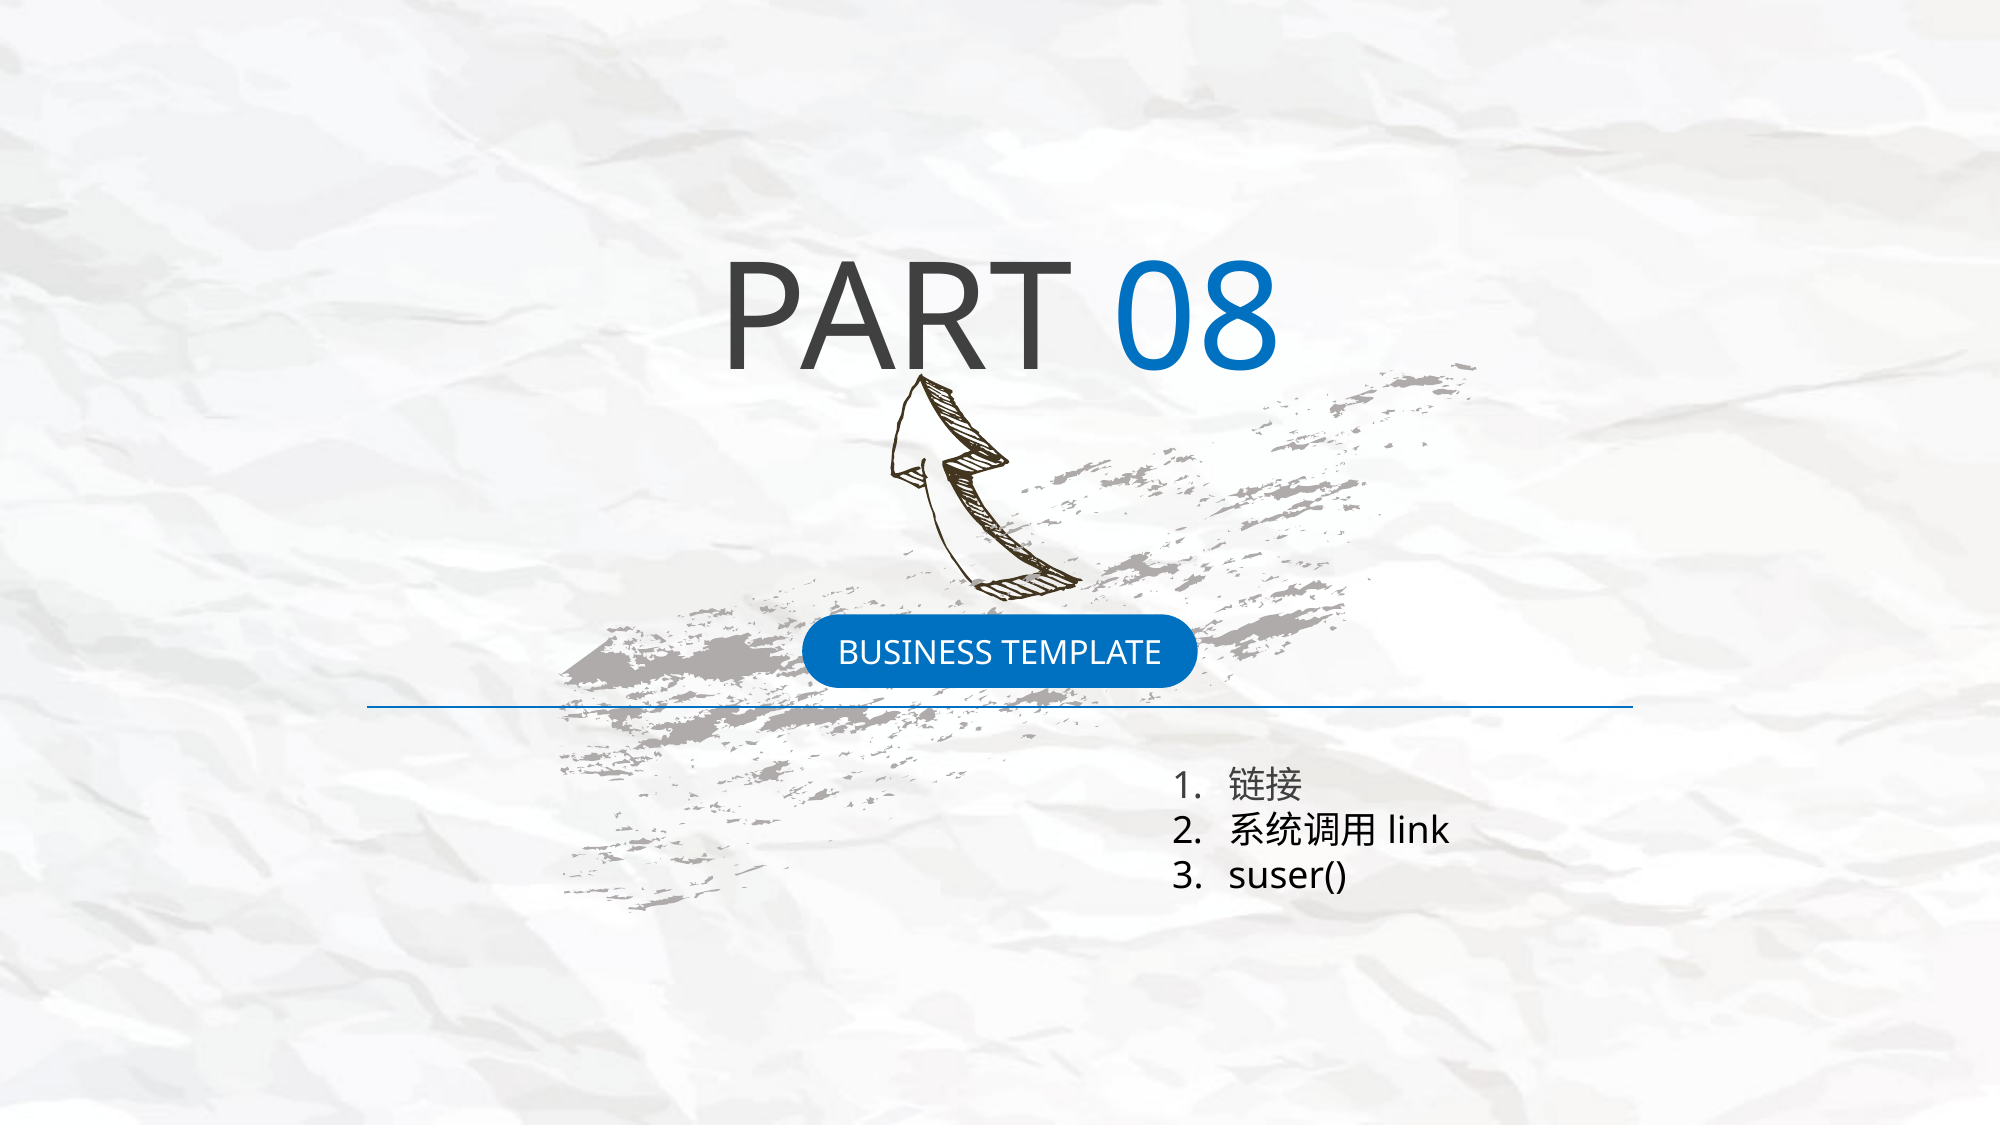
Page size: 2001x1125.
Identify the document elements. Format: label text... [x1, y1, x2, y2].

text_box [846, 586, 860, 595]
text_box [1037, 518, 1062, 527]
text_box [726, 818, 743, 824]
text_box [959, 722, 969, 730]
text_box [882, 793, 896, 797]
text_box [1432, 388, 1460, 396]
text_box [1238, 593, 1262, 608]
text_box [1289, 429, 1299, 435]
text_box [932, 689, 947, 697]
text_box [557, 708, 666, 735]
text_box [1013, 540, 1033, 552]
text_box [725, 694, 751, 706]
text_box [670, 840, 683, 846]
text_box [794, 687, 829, 702]
picture [0, 0, 2000, 1125]
text_box [807, 788, 840, 801]
text_box [786, 630, 793, 637]
text_box [1003, 689, 1088, 706]
text_box [755, 708, 941, 737]
text_box [1265, 580, 1333, 604]
text_box 链接 系统调用link suser() [1157, 753, 1555, 949]
text_box [1451, 363, 1477, 371]
text_box [958, 578, 967, 585]
text_box [831, 590, 844, 595]
text_box [997, 708, 1014, 714]
text_box [829, 600, 849, 614]
text_box PART 08 [701, 212, 1298, 408]
text_box [987, 606, 997, 613]
text_box [716, 780, 733, 785]
text_box [1241, 551, 1263, 560]
text_box [955, 771, 967, 779]
text_box [978, 689, 988, 694]
text_box [1139, 692, 1162, 704]
text_box [689, 792, 699, 797]
text_box [700, 875, 714, 886]
text_box [1101, 551, 1198, 587]
text_box [968, 578, 988, 590]
text_box [625, 836, 667, 852]
text_box [615, 825, 634, 832]
text_box [1060, 499, 1077, 512]
text_box [1050, 459, 1112, 485]
text_box [890, 756, 918, 769]
text_box [670, 855, 716, 866]
text_box [945, 771, 956, 776]
text_box [1200, 561, 1215, 573]
text_box [686, 623, 710, 629]
text_box [614, 811, 622, 819]
text_box [700, 852, 708, 857]
text_box [561, 698, 583, 706]
text_box [715, 845, 731, 851]
text_box [870, 744, 893, 756]
text_box BUSINESS TEMPLATE [801, 613, 1199, 689]
text_box [734, 865, 768, 876]
text_box [559, 754, 570, 759]
text_box [1251, 419, 1273, 436]
text_box [759, 702, 776, 706]
text_box [635, 629, 644, 638]
text_box [1270, 432, 1327, 453]
text_box [1313, 561, 1330, 571]
text_box [1175, 536, 1186, 545]
text_box [710, 801, 726, 812]
text_box [638, 793, 649, 798]
text_box [1352, 445, 1360, 451]
text_box [1378, 372, 1387, 377]
text_box [627, 895, 691, 911]
text_box [1174, 573, 1206, 592]
text_box [1080, 576, 1120, 593]
text_box [596, 702, 612, 706]
text_box [1350, 426, 1361, 434]
text_box [976, 535, 996, 544]
text_box [990, 521, 1015, 532]
text_box [653, 888, 673, 895]
text_box [793, 622, 806, 629]
text_box [683, 805, 706, 811]
text_box [857, 697, 885, 706]
text_box [937, 733, 953, 742]
text_box [886, 726, 902, 740]
text_box [1383, 442, 1394, 449]
text_box [571, 708, 787, 777]
text_box [723, 625, 734, 631]
text_box [1199, 493, 1216, 503]
text_box [625, 686, 658, 701]
text_box [875, 775, 887, 783]
text_box [1328, 384, 1378, 418]
text_box [782, 781, 814, 799]
text_box [1337, 530, 1345, 535]
text_box [861, 797, 879, 804]
text_box [982, 700, 998, 706]
text_box [765, 684, 789, 696]
text_box [1133, 592, 1143, 599]
text_box [694, 889, 721, 899]
text_box [1295, 560, 1312, 568]
text_box [1034, 485, 1046, 491]
text_box [666, 630, 673, 637]
text_box [560, 766, 576, 776]
text_box [1226, 568, 1241, 577]
text_box [654, 844, 668, 849]
text_box [798, 799, 806, 805]
text_box [933, 408, 1083, 602]
text_box [1207, 541, 1227, 552]
text_box [606, 626, 637, 634]
text_box [1020, 488, 1030, 494]
text_box [656, 690, 721, 706]
text_box [1381, 409, 1396, 415]
text_box [596, 851, 626, 865]
text_box [977, 695, 988, 702]
text_box [1382, 372, 1454, 388]
text_box [948, 599, 964, 609]
text_box [844, 801, 854, 808]
text_box [731, 775, 745, 780]
text_box [903, 549, 914, 556]
text_box [743, 759, 794, 786]
text_box [838, 751, 853, 757]
text_box [1098, 464, 1168, 498]
text_box [1331, 586, 1347, 596]
text_box [1000, 522, 1033, 536]
text_box [842, 773, 853, 780]
text_box [573, 888, 611, 894]
text_box [765, 692, 796, 706]
text_box [1033, 708, 1041, 714]
text_box [975, 726, 984, 731]
text_box [906, 573, 916, 580]
text_box [1410, 407, 1422, 412]
text_box [1221, 558, 1236, 566]
text_box [689, 608, 736, 618]
text_box [641, 700, 652, 706]
text_box [1276, 534, 1288, 540]
text_box [1163, 447, 1177, 455]
text_box [750, 819, 782, 826]
text_box [1261, 575, 1280, 582]
text_box [581, 843, 622, 851]
text_box [1192, 603, 1346, 662]
text_box [777, 617, 798, 630]
text_box [1326, 439, 1343, 445]
text_box [1175, 486, 1196, 495]
text_box [606, 895, 634, 900]
text_box [722, 808, 732, 812]
text_box [1163, 454, 1197, 466]
text_box [1281, 559, 1292, 564]
text_box [689, 881, 699, 887]
text_box [1067, 556, 1079, 562]
text_box [759, 605, 776, 614]
text_box [1159, 541, 1170, 550]
text_box [558, 632, 808, 693]
text_box [890, 408, 972, 583]
text_box [1174, 474, 1189, 484]
text_box [1174, 527, 1187, 531]
text_box [964, 694, 974, 701]
text_box [1021, 571, 1042, 583]
text_box [907, 700, 923, 706]
text_box [1020, 734, 1037, 739]
text_box [901, 609, 912, 613]
text_box [1209, 475, 1360, 532]
text_box [867, 600, 879, 606]
text_box [571, 853, 587, 858]
text_box [962, 710, 979, 715]
